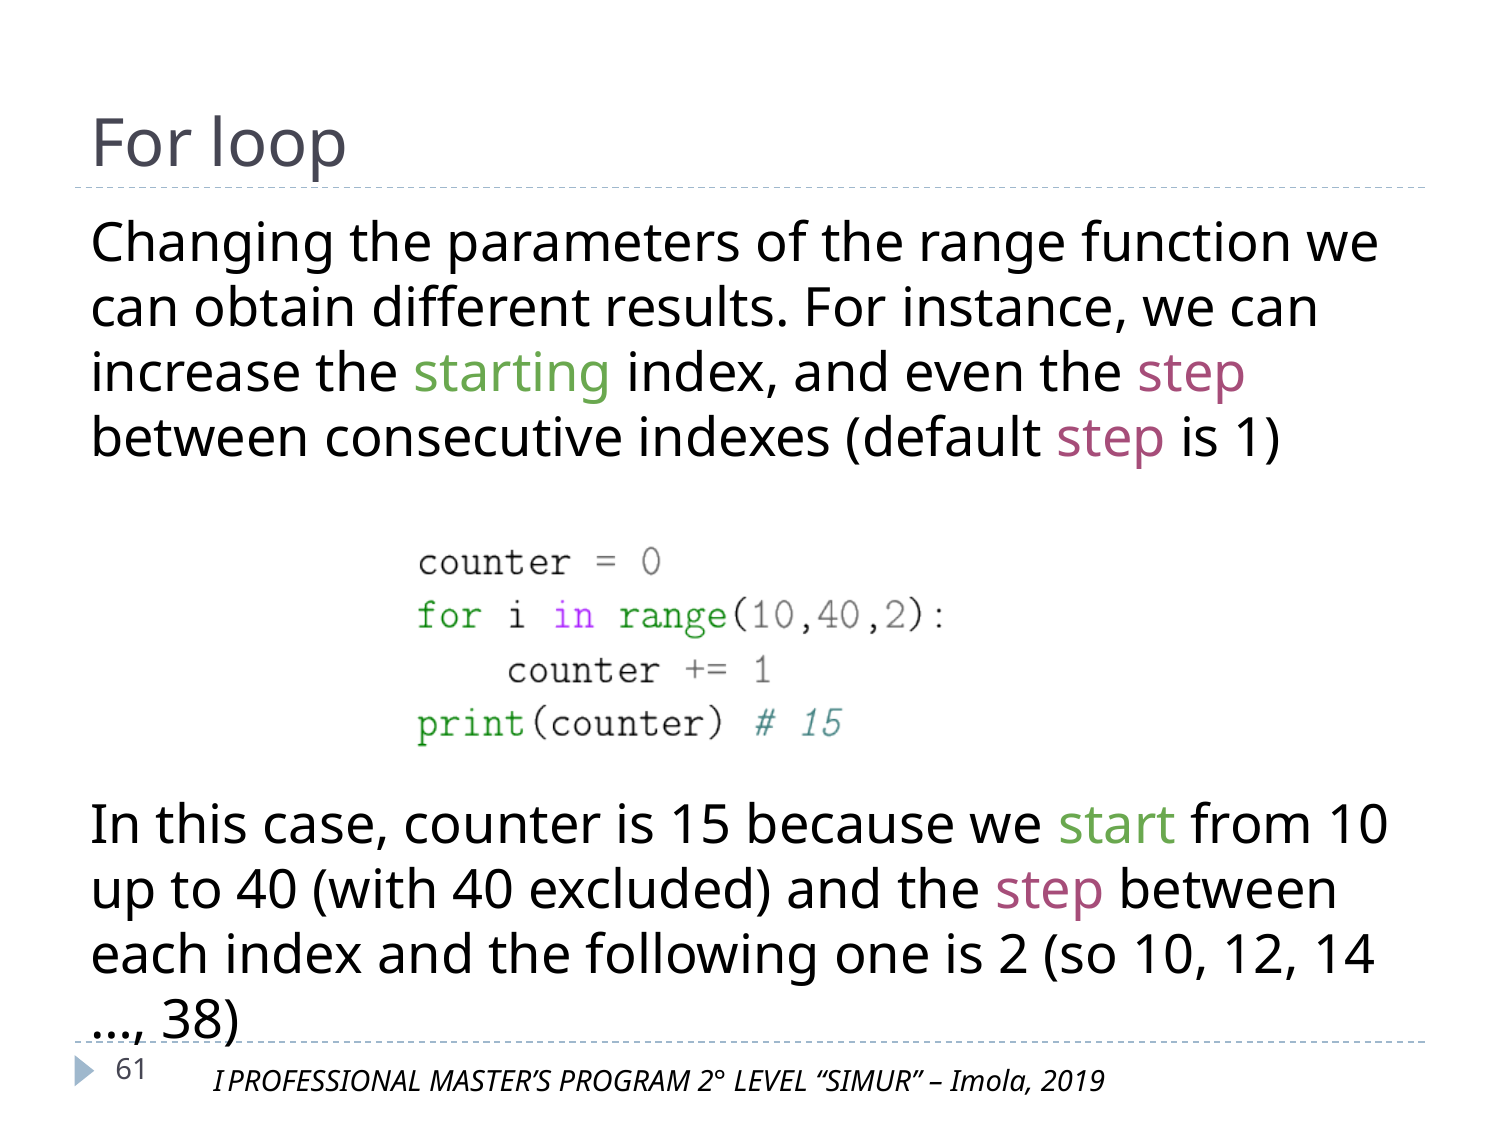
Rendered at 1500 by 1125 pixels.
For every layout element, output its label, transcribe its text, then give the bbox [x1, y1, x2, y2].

picture [356, 530, 1144, 1004]
slide_number ‹#› [100, 1042, 426, 1103]
list Changing the parameters of the range function we can obtain different results. For instance, we can increase the starting index, and even the step between consecutive indexes (default step is 1) In this case, counter is 15 because we start from 10 up to 40 (with 40 excluded) and the step between each index and the following one is 2 (so 10, 12, 14 …, 38) [75, 200, 1425, 1026]
text_box I PROFESSIONAL MASTER’S PROGRAM 2° LEVEL “SIMUR” – Imola, 2019 [198, 1054, 1302, 1106]
title For loop [75, 24, 1425, 188]
